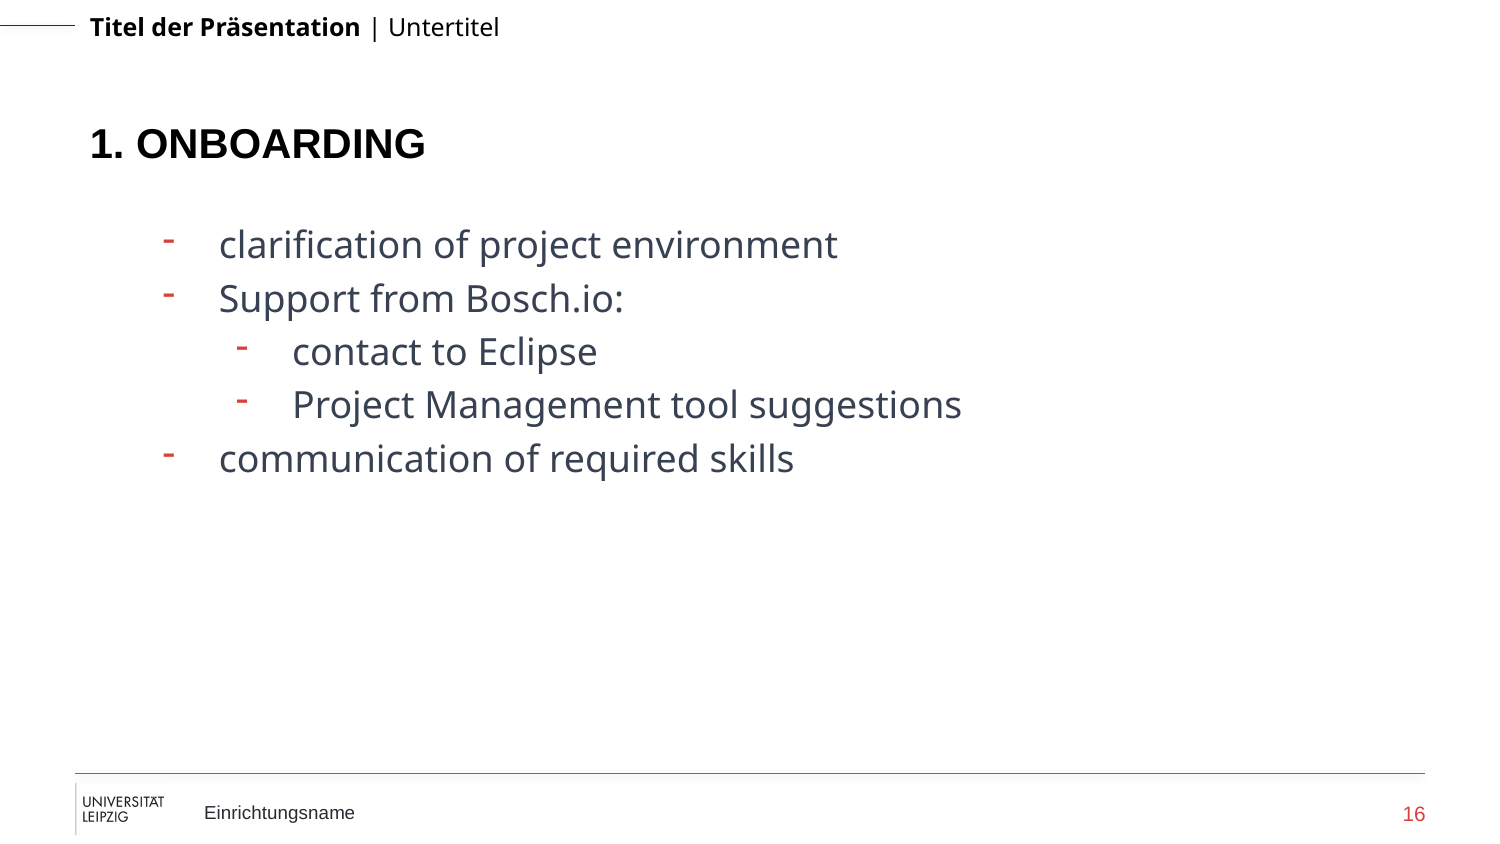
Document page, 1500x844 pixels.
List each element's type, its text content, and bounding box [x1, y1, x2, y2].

list clarification of project environment Support from Bosch.io: contact to Eclipse Project Management tool suggestions communication of required skills [75, 214, 1425, 805]
picture [75, 805, 165, 836]
title 1. ONBOARDING [75, 50, 1426, 175]
slide_number 16 [1303, 800, 1426, 834]
